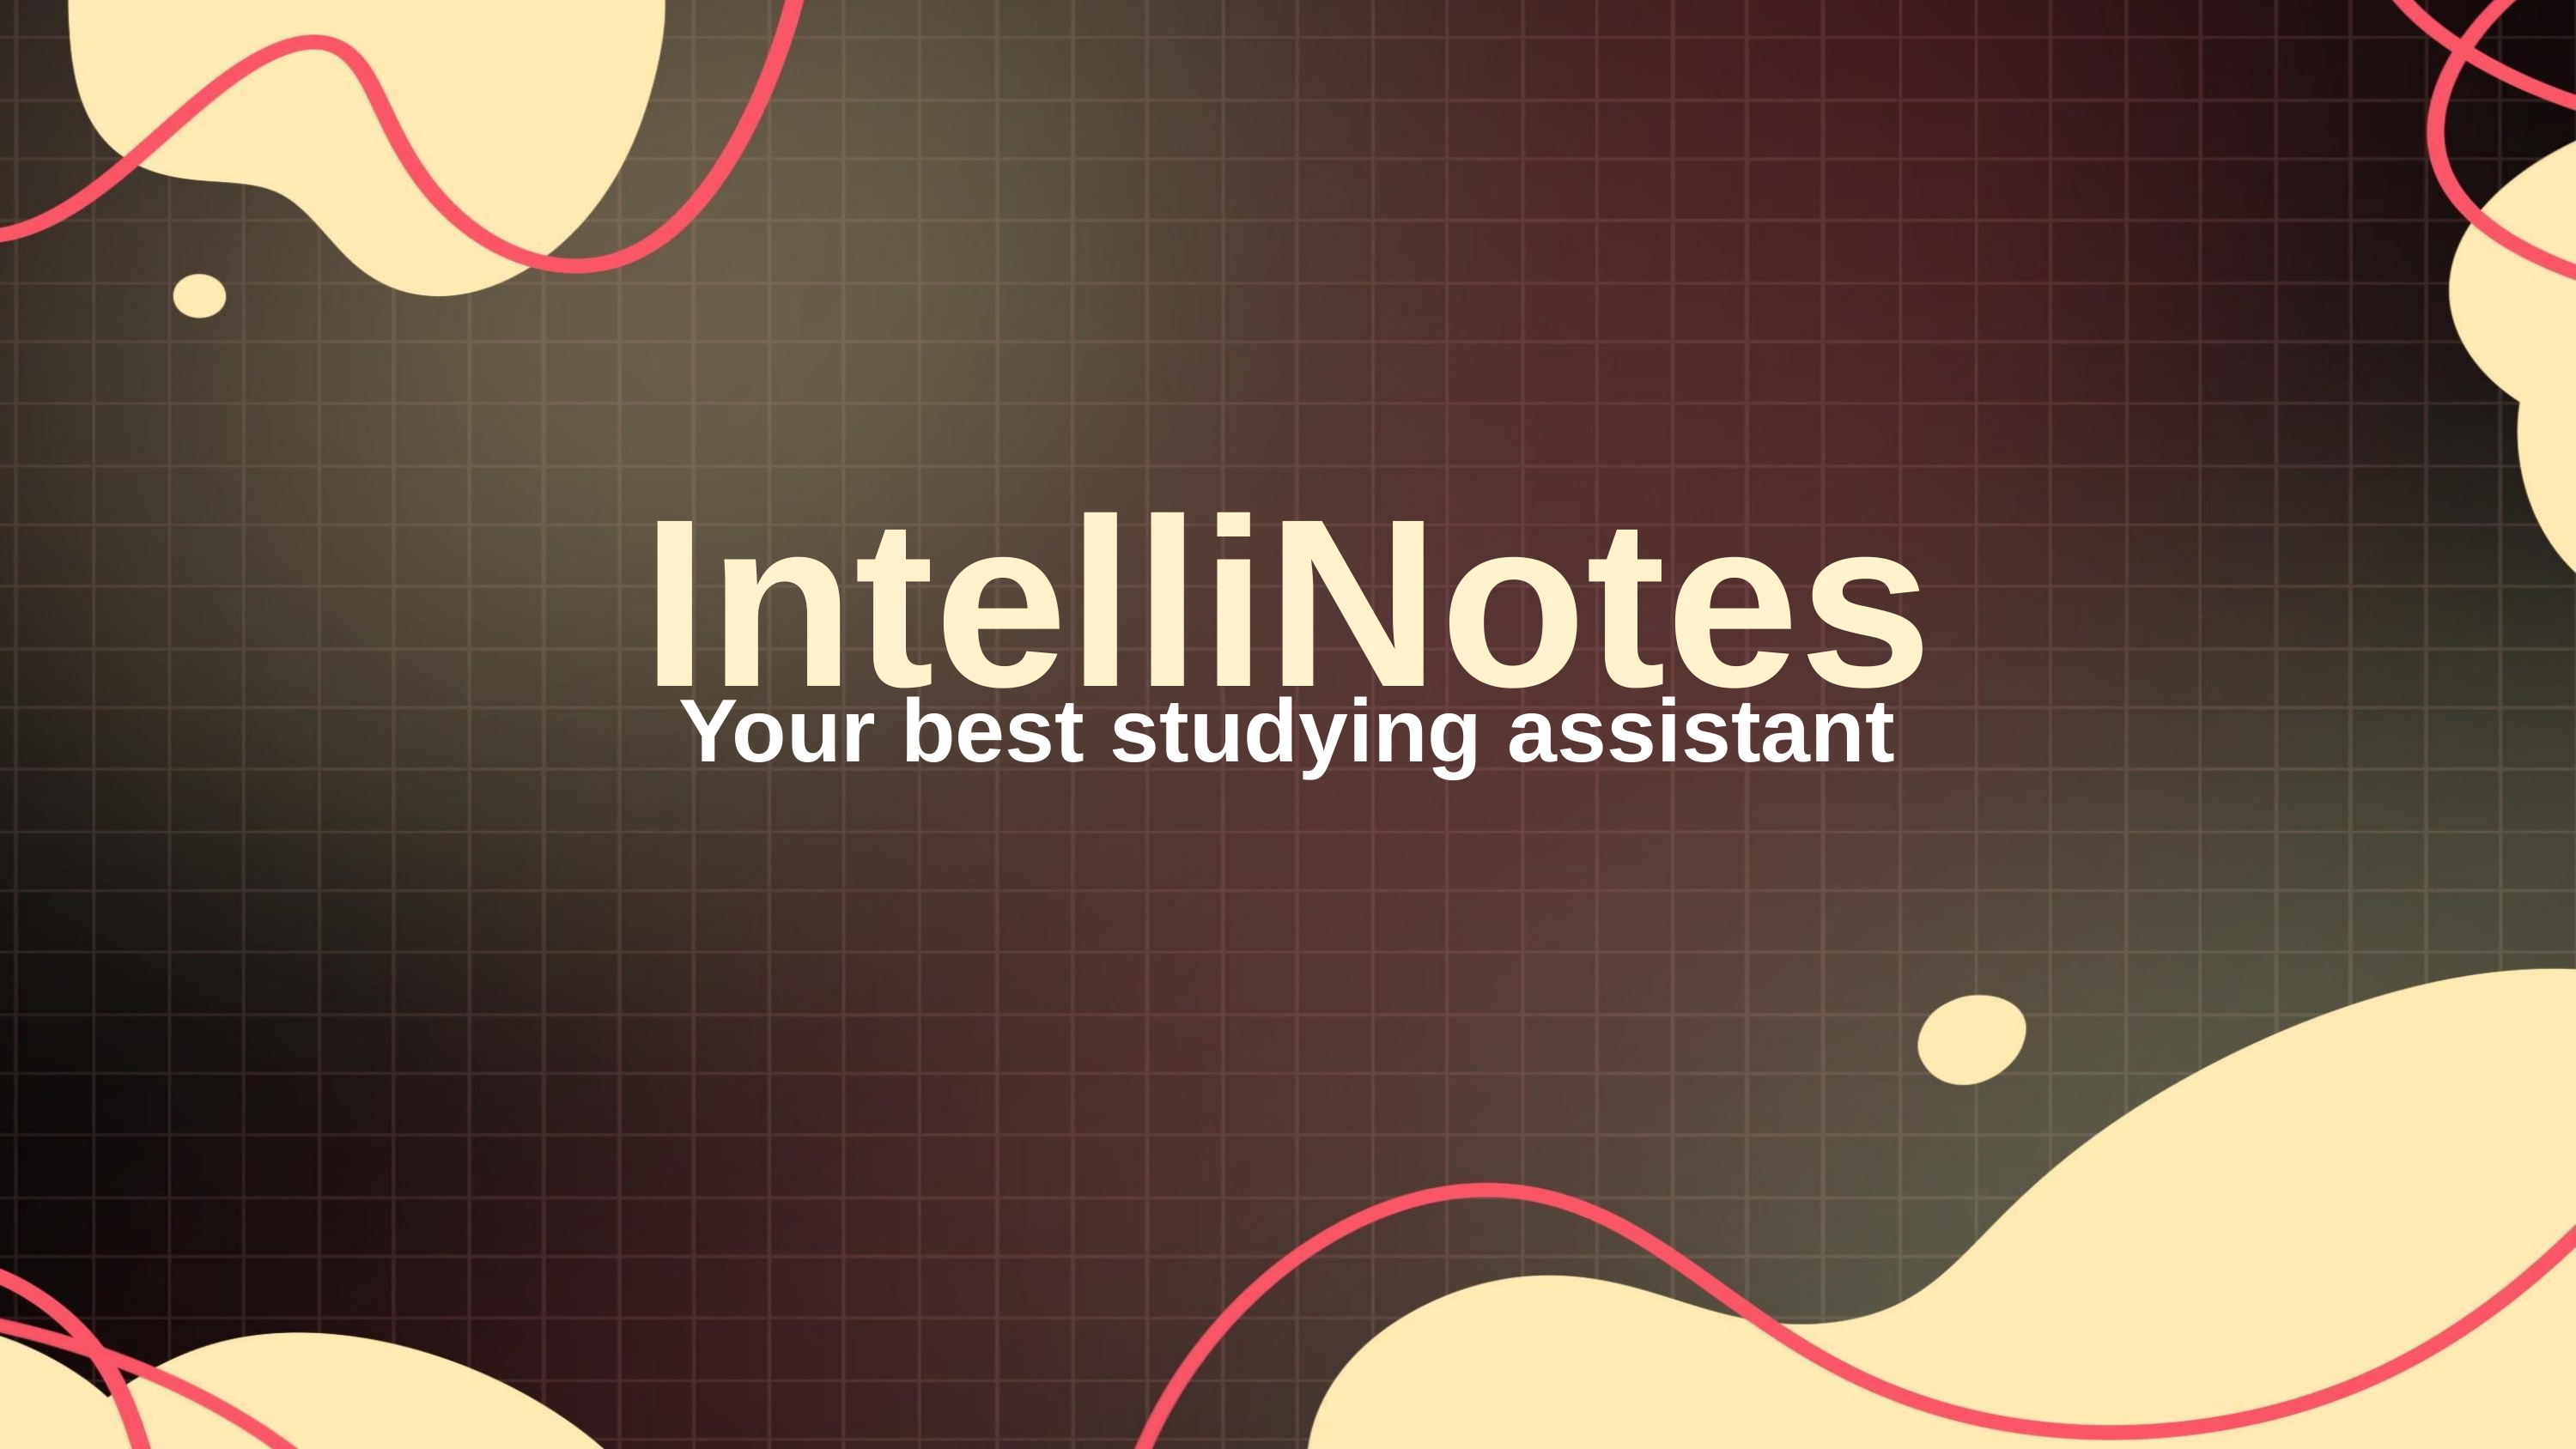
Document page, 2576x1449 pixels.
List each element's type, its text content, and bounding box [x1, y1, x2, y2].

text_box [0, 0, 2576, 1449]
text_box IntelliNotes [324, 391, 2252, 735]
text_box Your best studying assistant [528, 651, 2048, 780]
